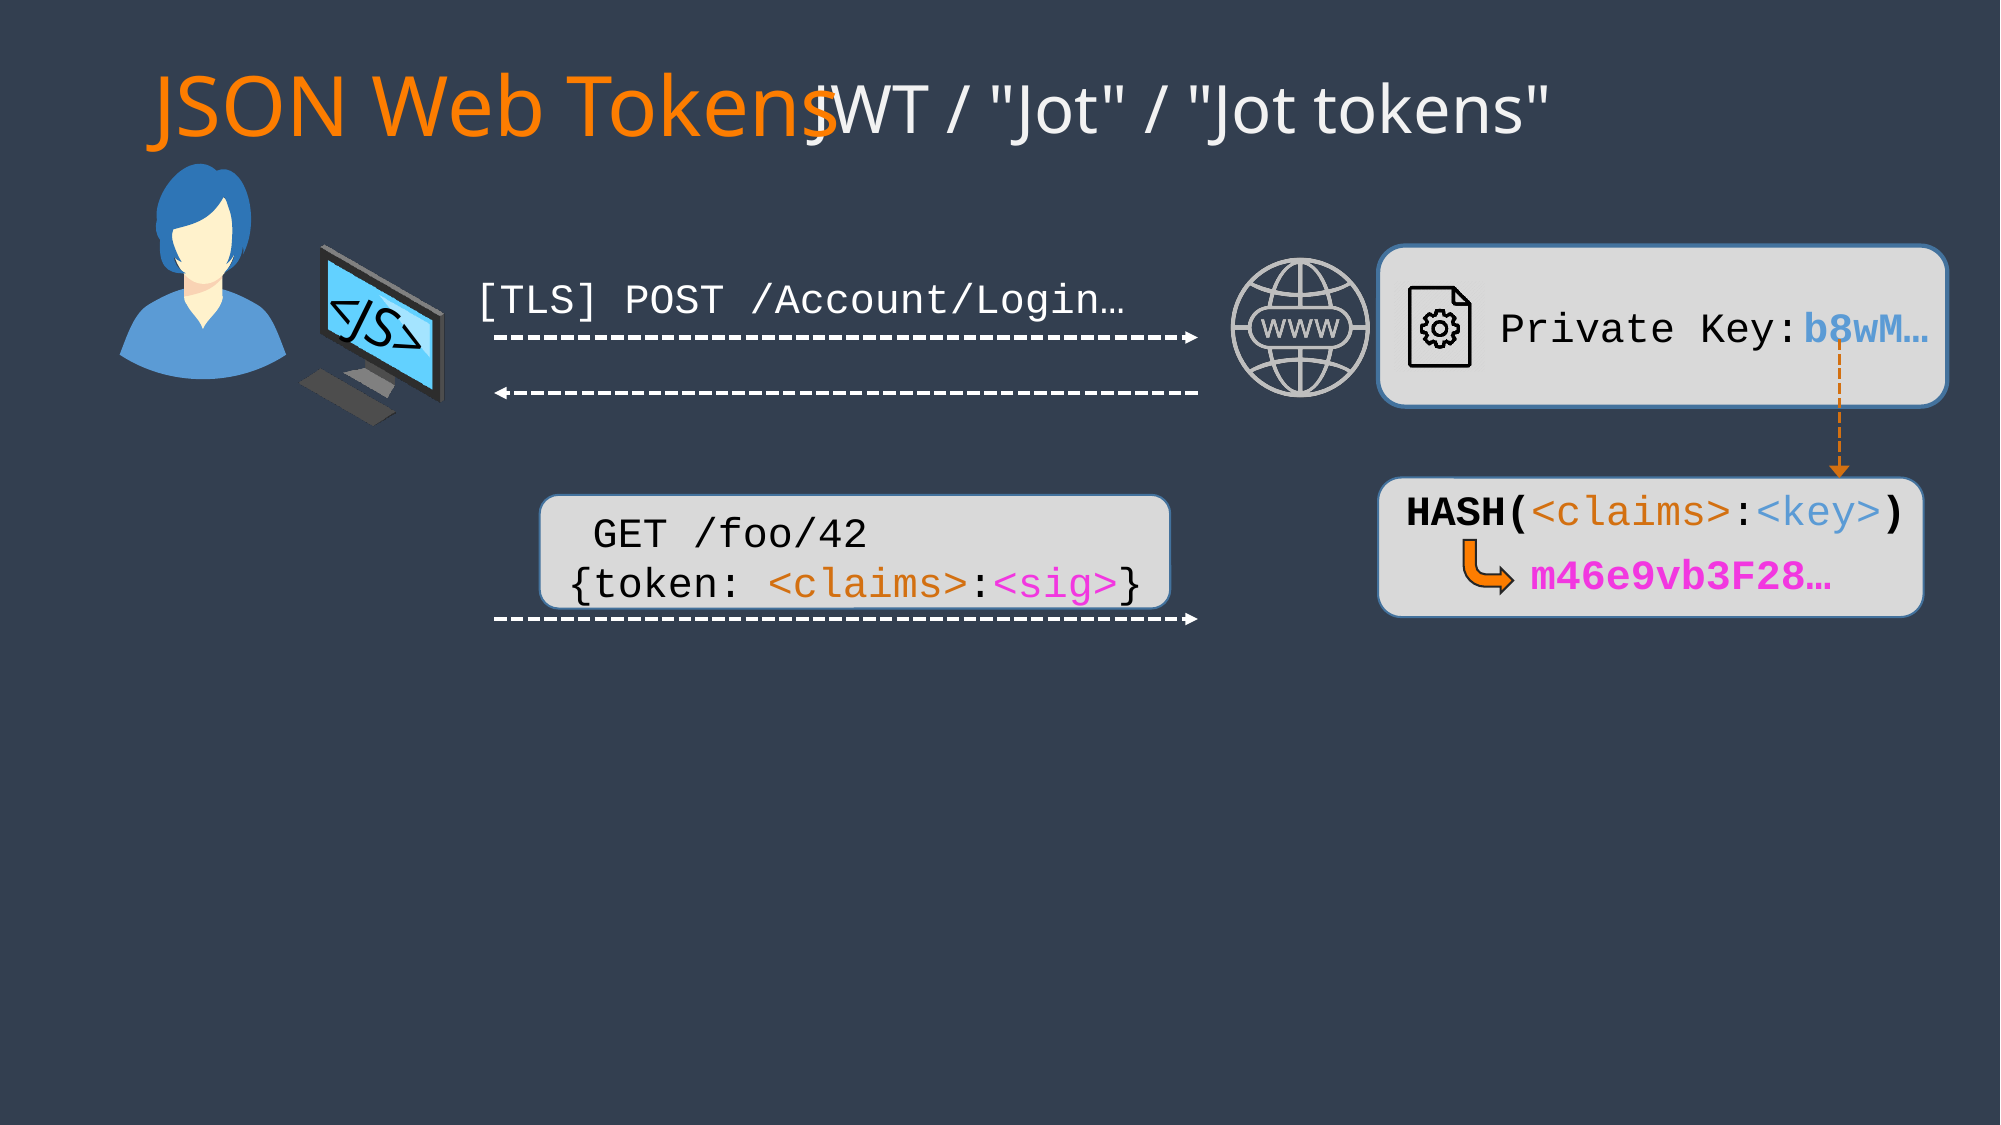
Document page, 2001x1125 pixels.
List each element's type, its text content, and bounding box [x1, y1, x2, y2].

text_box HASH(<claims>:<key>) [1391, 476, 1924, 542]
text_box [119, 163, 287, 380]
text_box GET /foo/42 {token: <claims>:<sig>} [553, 498, 1158, 614]
text_box JWT / "Jot" / "Jot tokens" [1186, 59, 1568, 155]
text_box b8wM… [1840, 293, 1944, 359]
picture [1394, 281, 1485, 372]
text_box [1462, 538, 1515, 596]
text_box [538, 493, 1172, 609]
text_box JSON Web Tokens [138, 45, 1186, 161]
picture [1225, 245, 1378, 409]
text_box [0, 0, 2000, 160]
text_box m46e9vb3F28… [1516, 540, 1972, 606]
text_box [1378, 244, 1949, 408]
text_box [293, 239, 453, 431]
text_box [TLS] POST /Account/Login… [453, 264, 1202, 330]
text_box Private Key: [1485, 293, 1840, 359]
text_box [1377, 478, 1922, 619]
